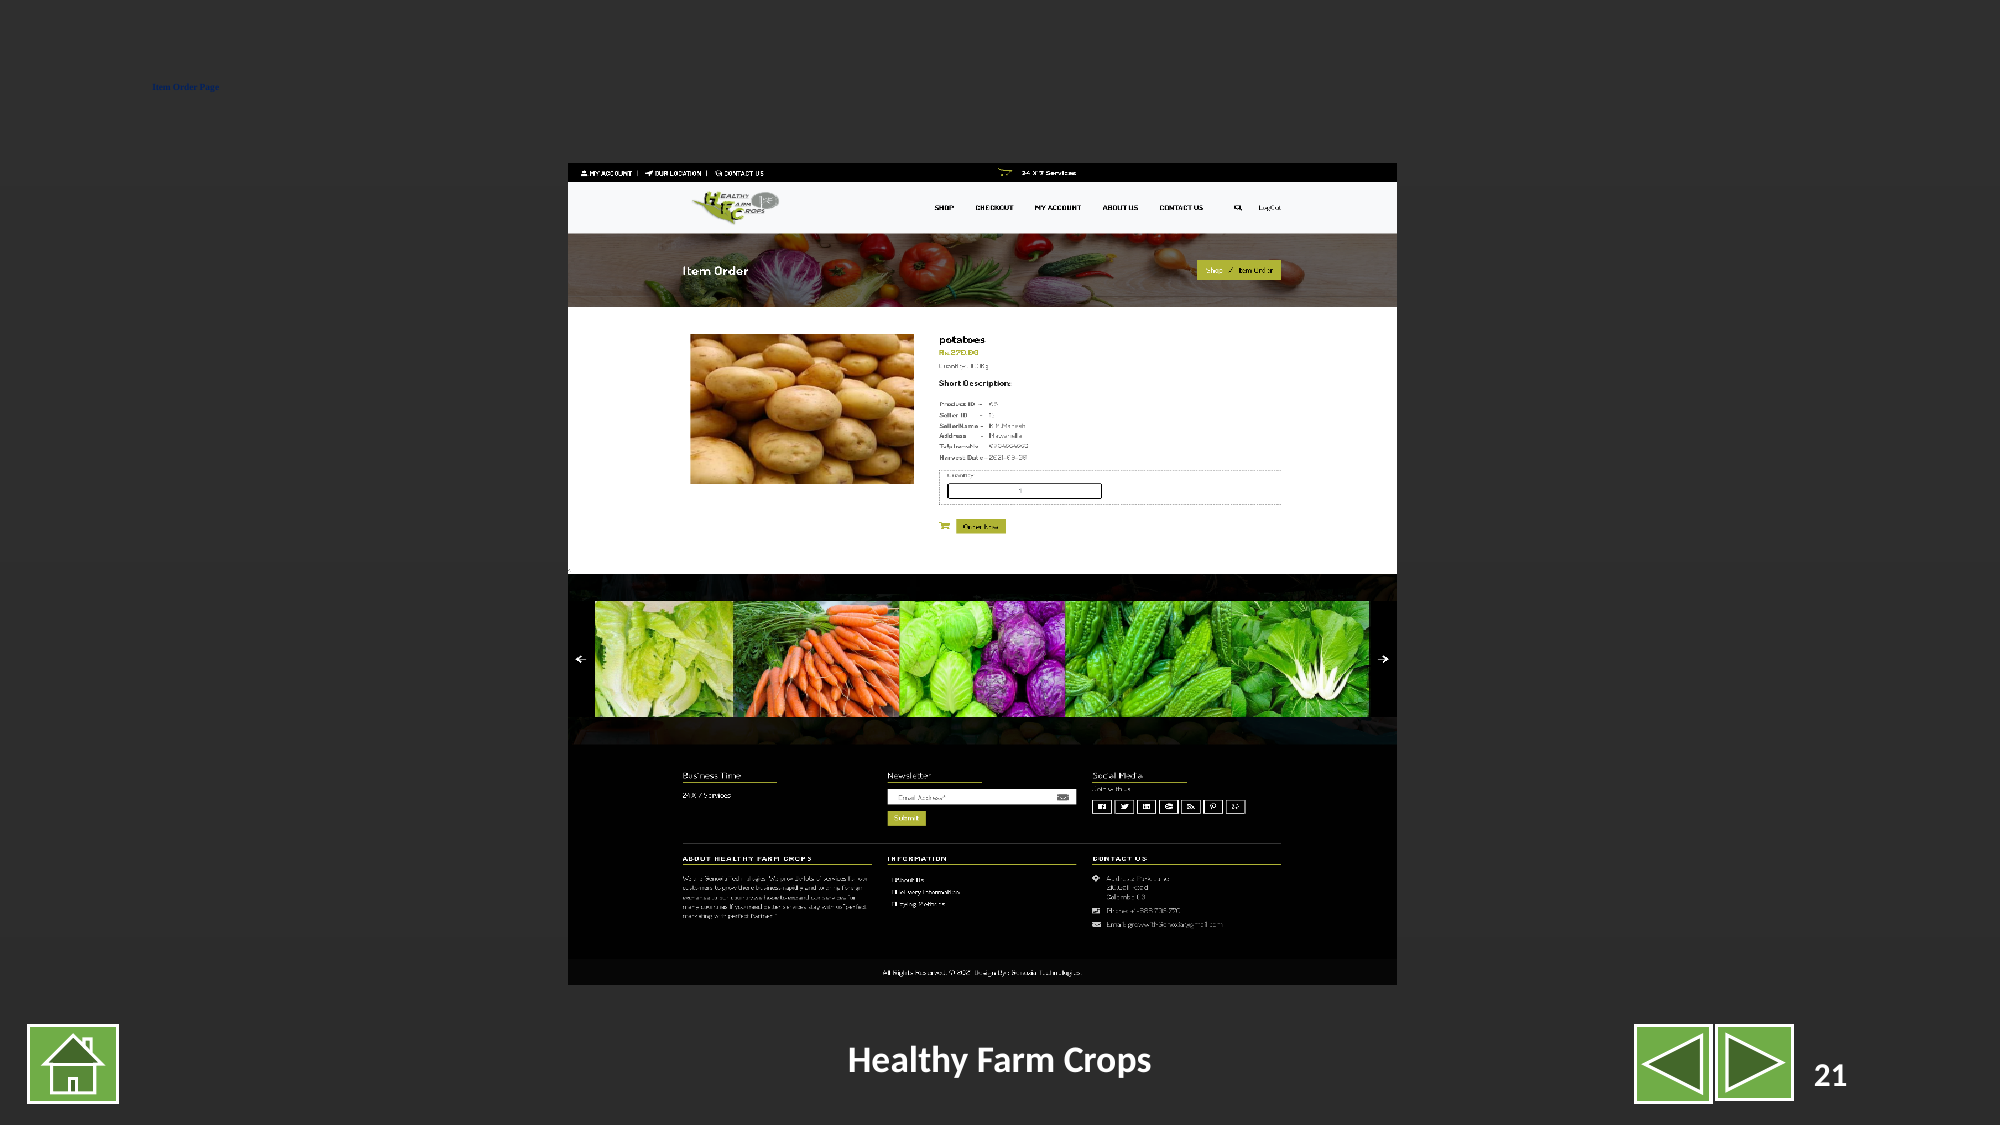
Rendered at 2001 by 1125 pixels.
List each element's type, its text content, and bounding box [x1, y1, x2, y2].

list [568, 164, 1397, 985]
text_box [28, 1025, 1793, 1103]
title Item Order Page [137, 75, 1863, 112]
slide_number 21 [1793, 1042, 1863, 1103]
